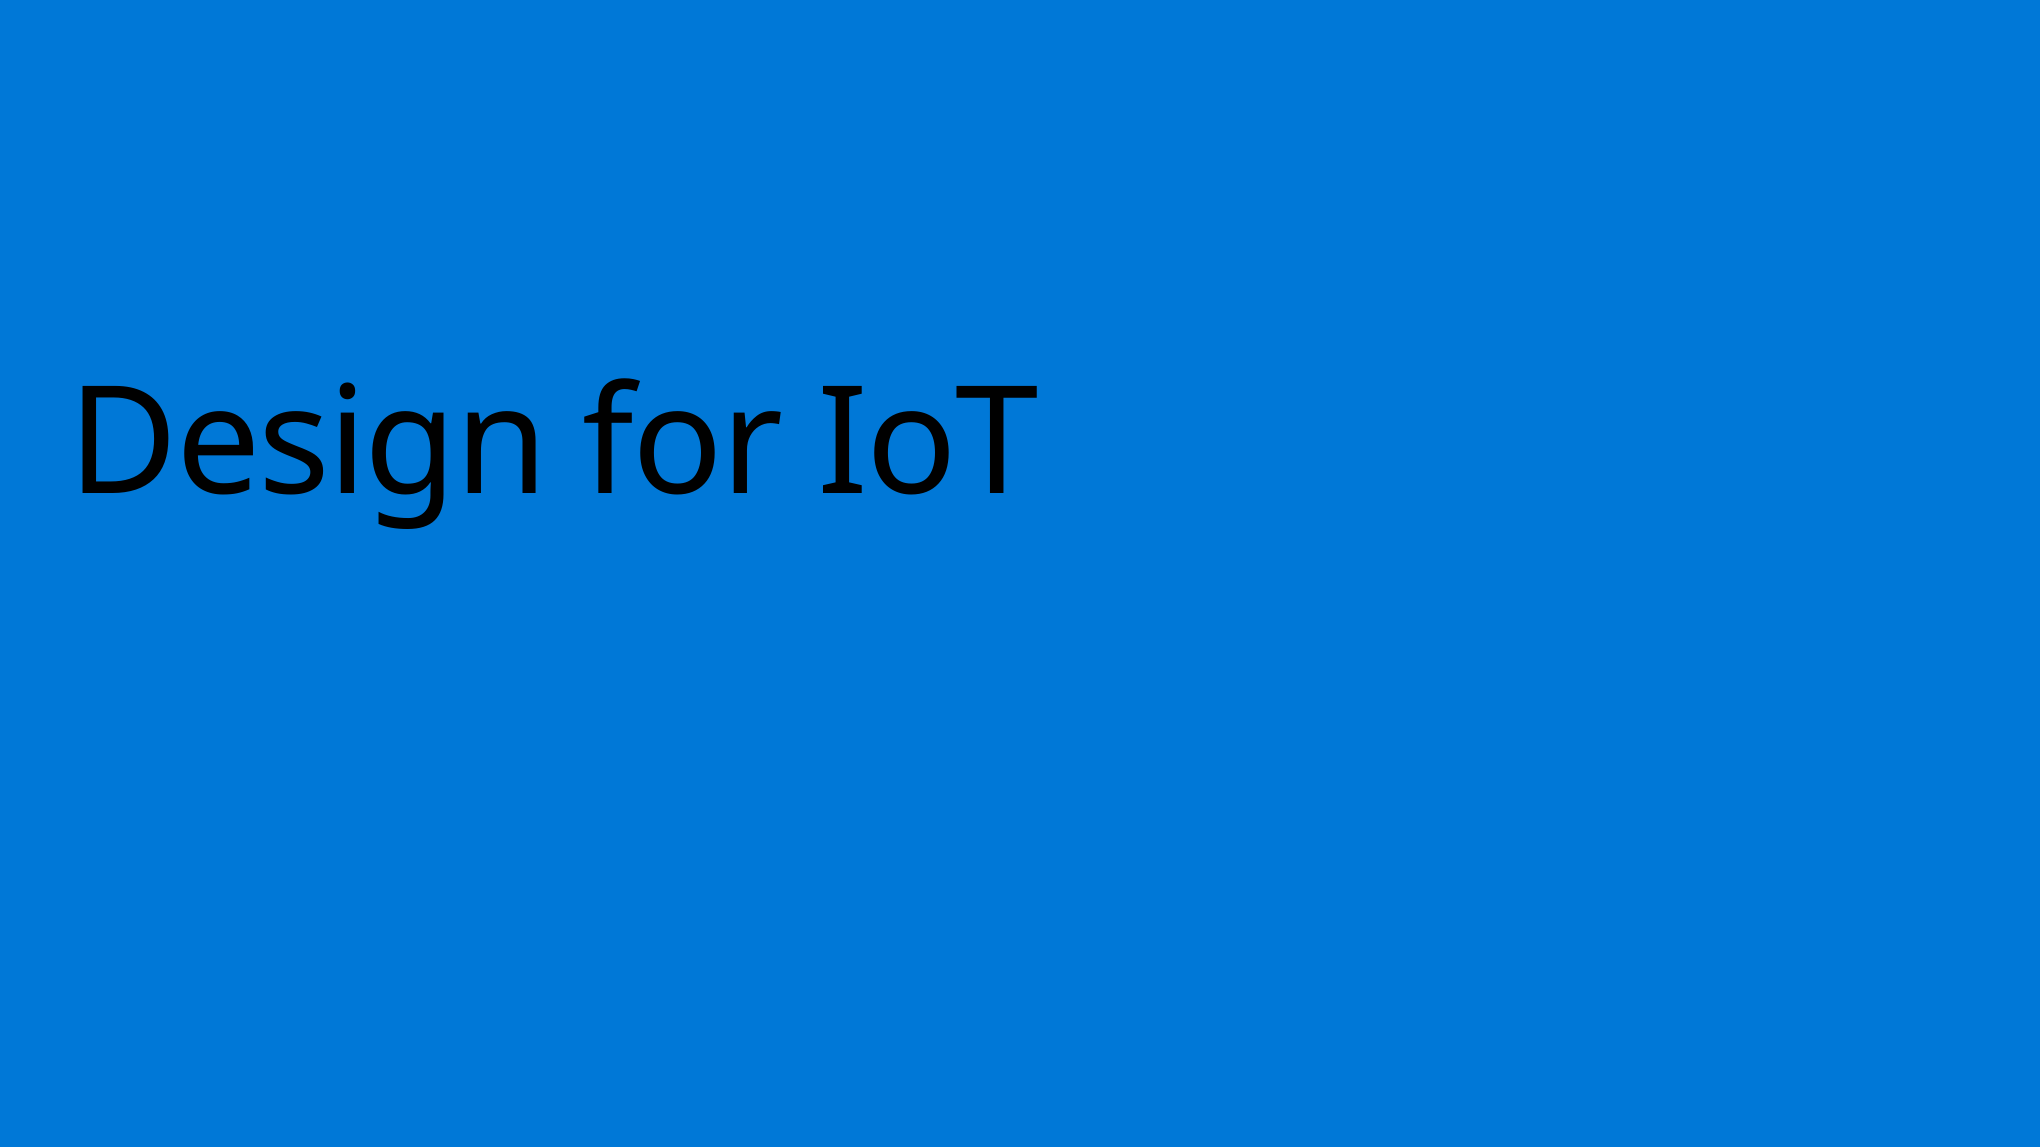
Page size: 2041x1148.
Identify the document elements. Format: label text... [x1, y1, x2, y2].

title Design for IoT [45, 348, 1996, 543]
